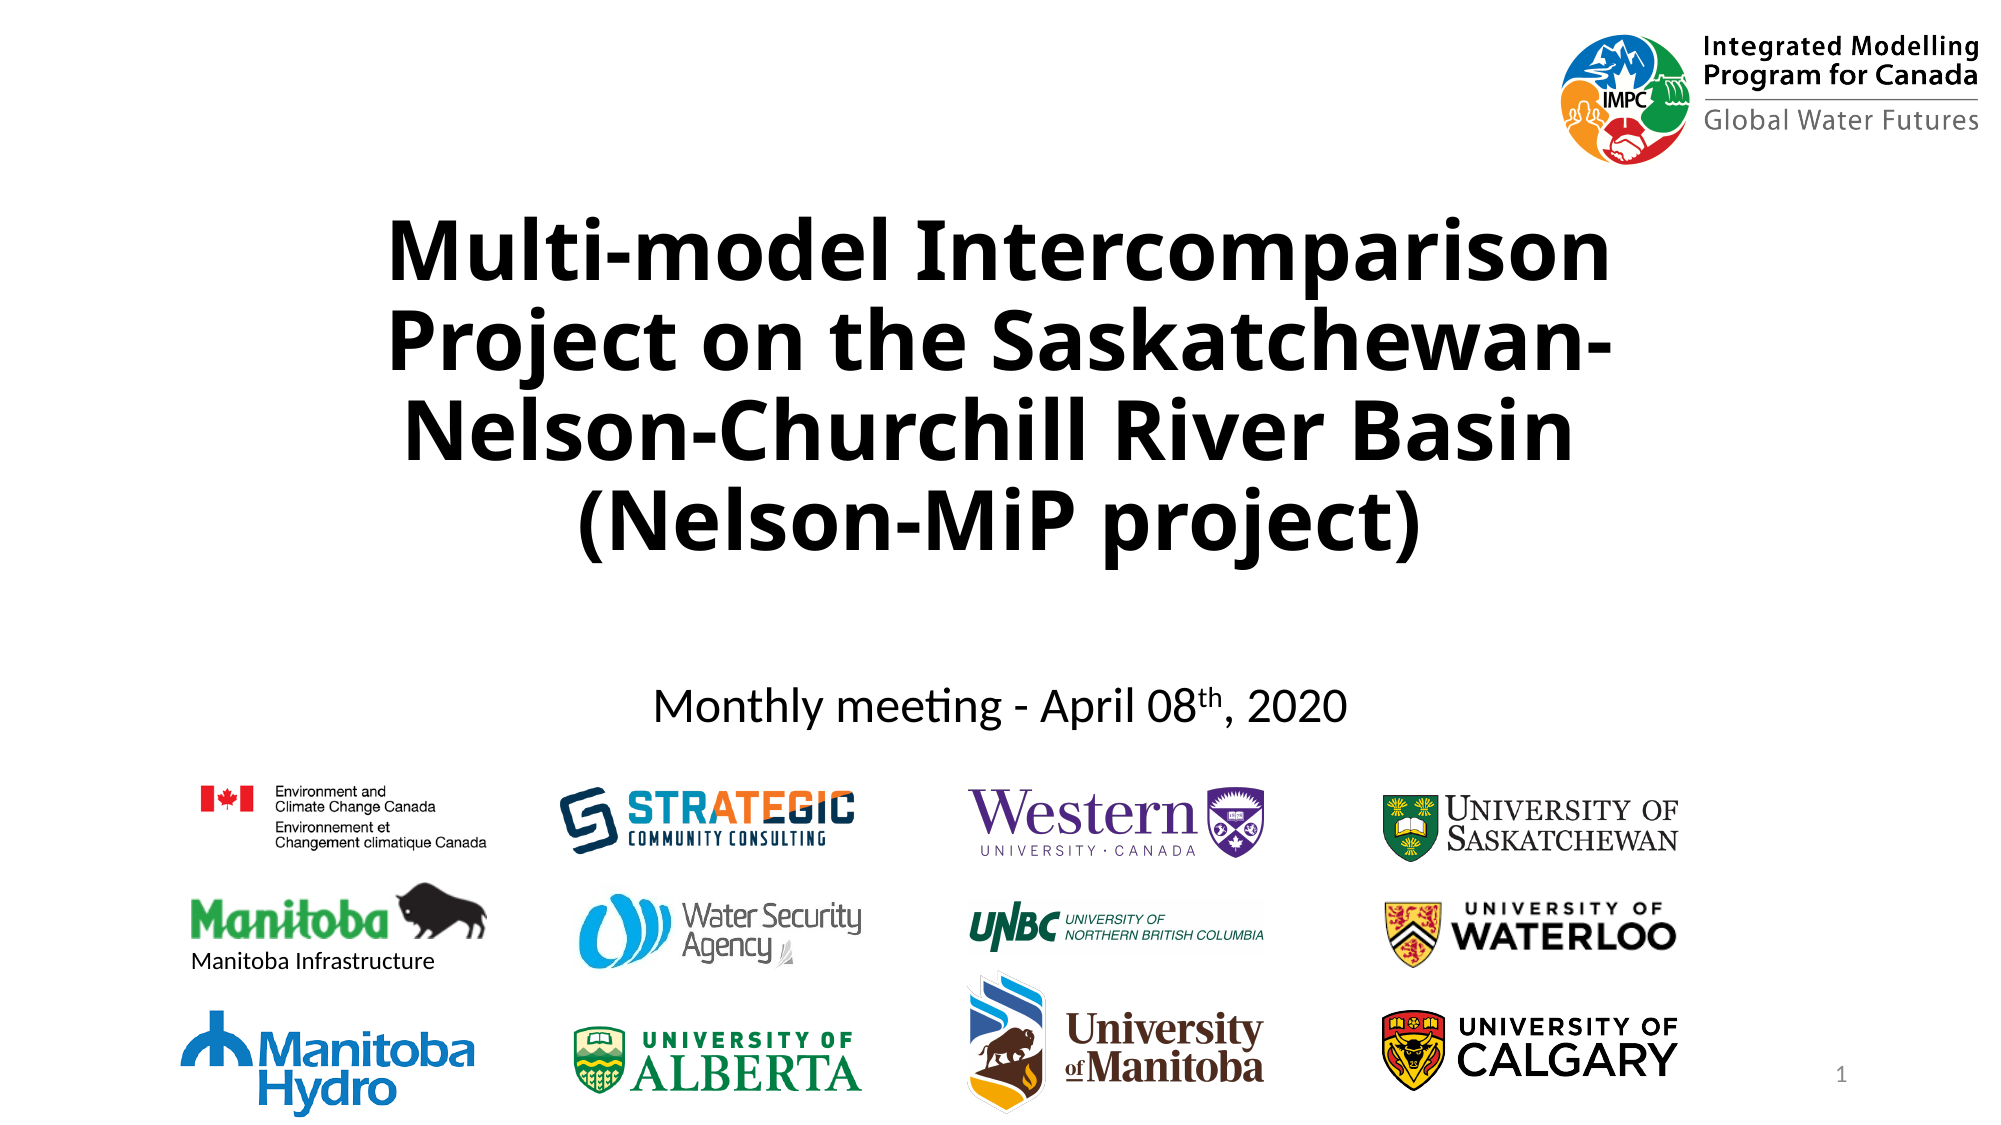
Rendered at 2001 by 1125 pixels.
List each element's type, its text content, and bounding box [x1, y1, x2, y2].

title Multi-model Intercomparison Project on the Saskatchewan-Nelson-Churchill River Basin (Nelson-MiP project) [249, 184, 1750, 576]
picture [178, 1009, 475, 1118]
picture [1557, 31, 1978, 168]
picture [191, 882, 487, 939]
picture [571, 882, 867, 976]
picture [569, 1020, 865, 1097]
picture [558, 785, 855, 855]
picture [967, 970, 1264, 1114]
picture [1383, 795, 1679, 862]
subtitle Monthly meeting - April 08th, 2020 [249, 590, 1750, 863]
picture [968, 898, 1265, 955]
text_box Manitoba Infrastructure [175, 936, 472, 982]
picture [1383, 892, 1679, 979]
slide_number 1 [1412, 1042, 1863, 1103]
picture [194, 777, 491, 858]
picture [968, 787, 1264, 858]
picture [1382, 1010, 1678, 1091]
